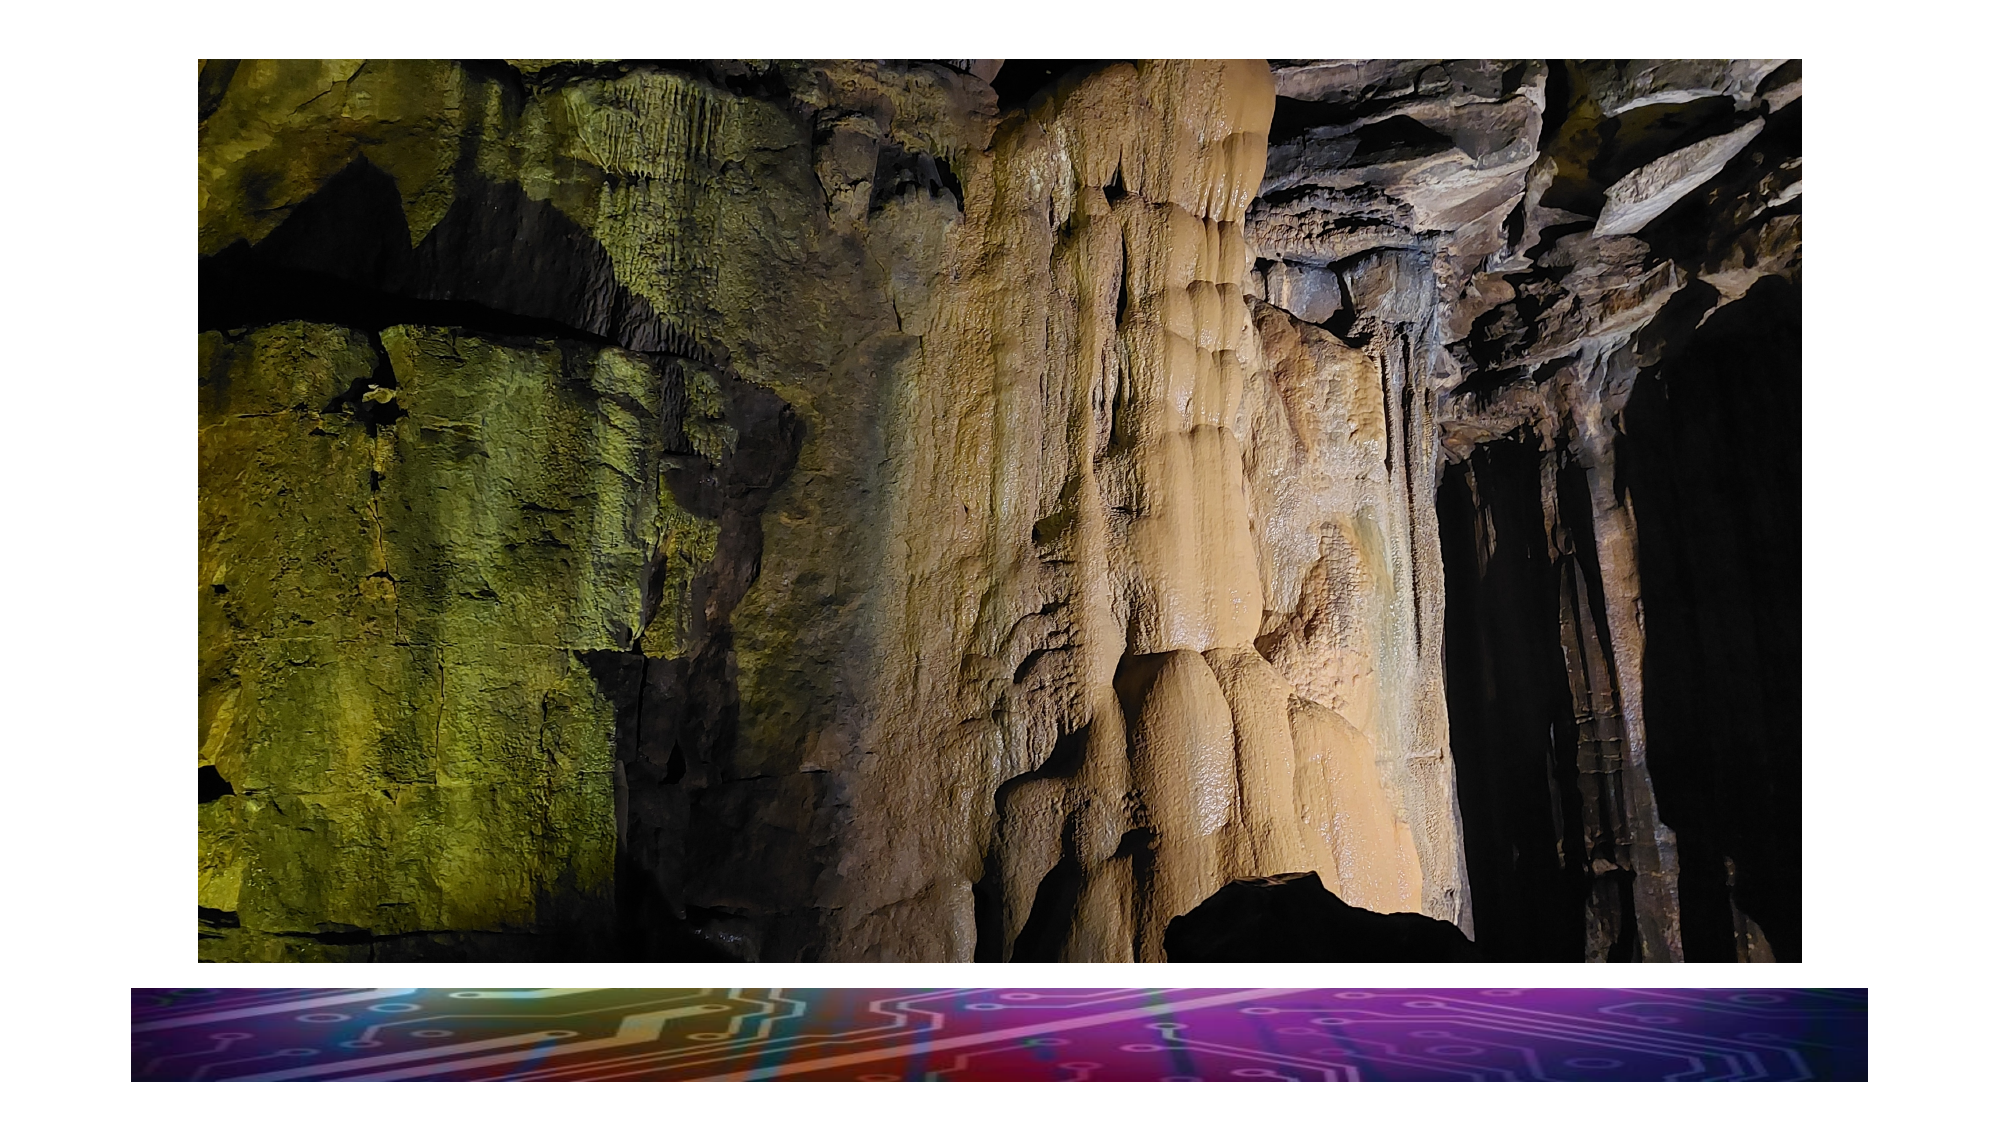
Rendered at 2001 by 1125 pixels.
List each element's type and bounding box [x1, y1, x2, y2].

picture [197, 59, 1803, 964]
picture [131, 988, 1869, 1083]
